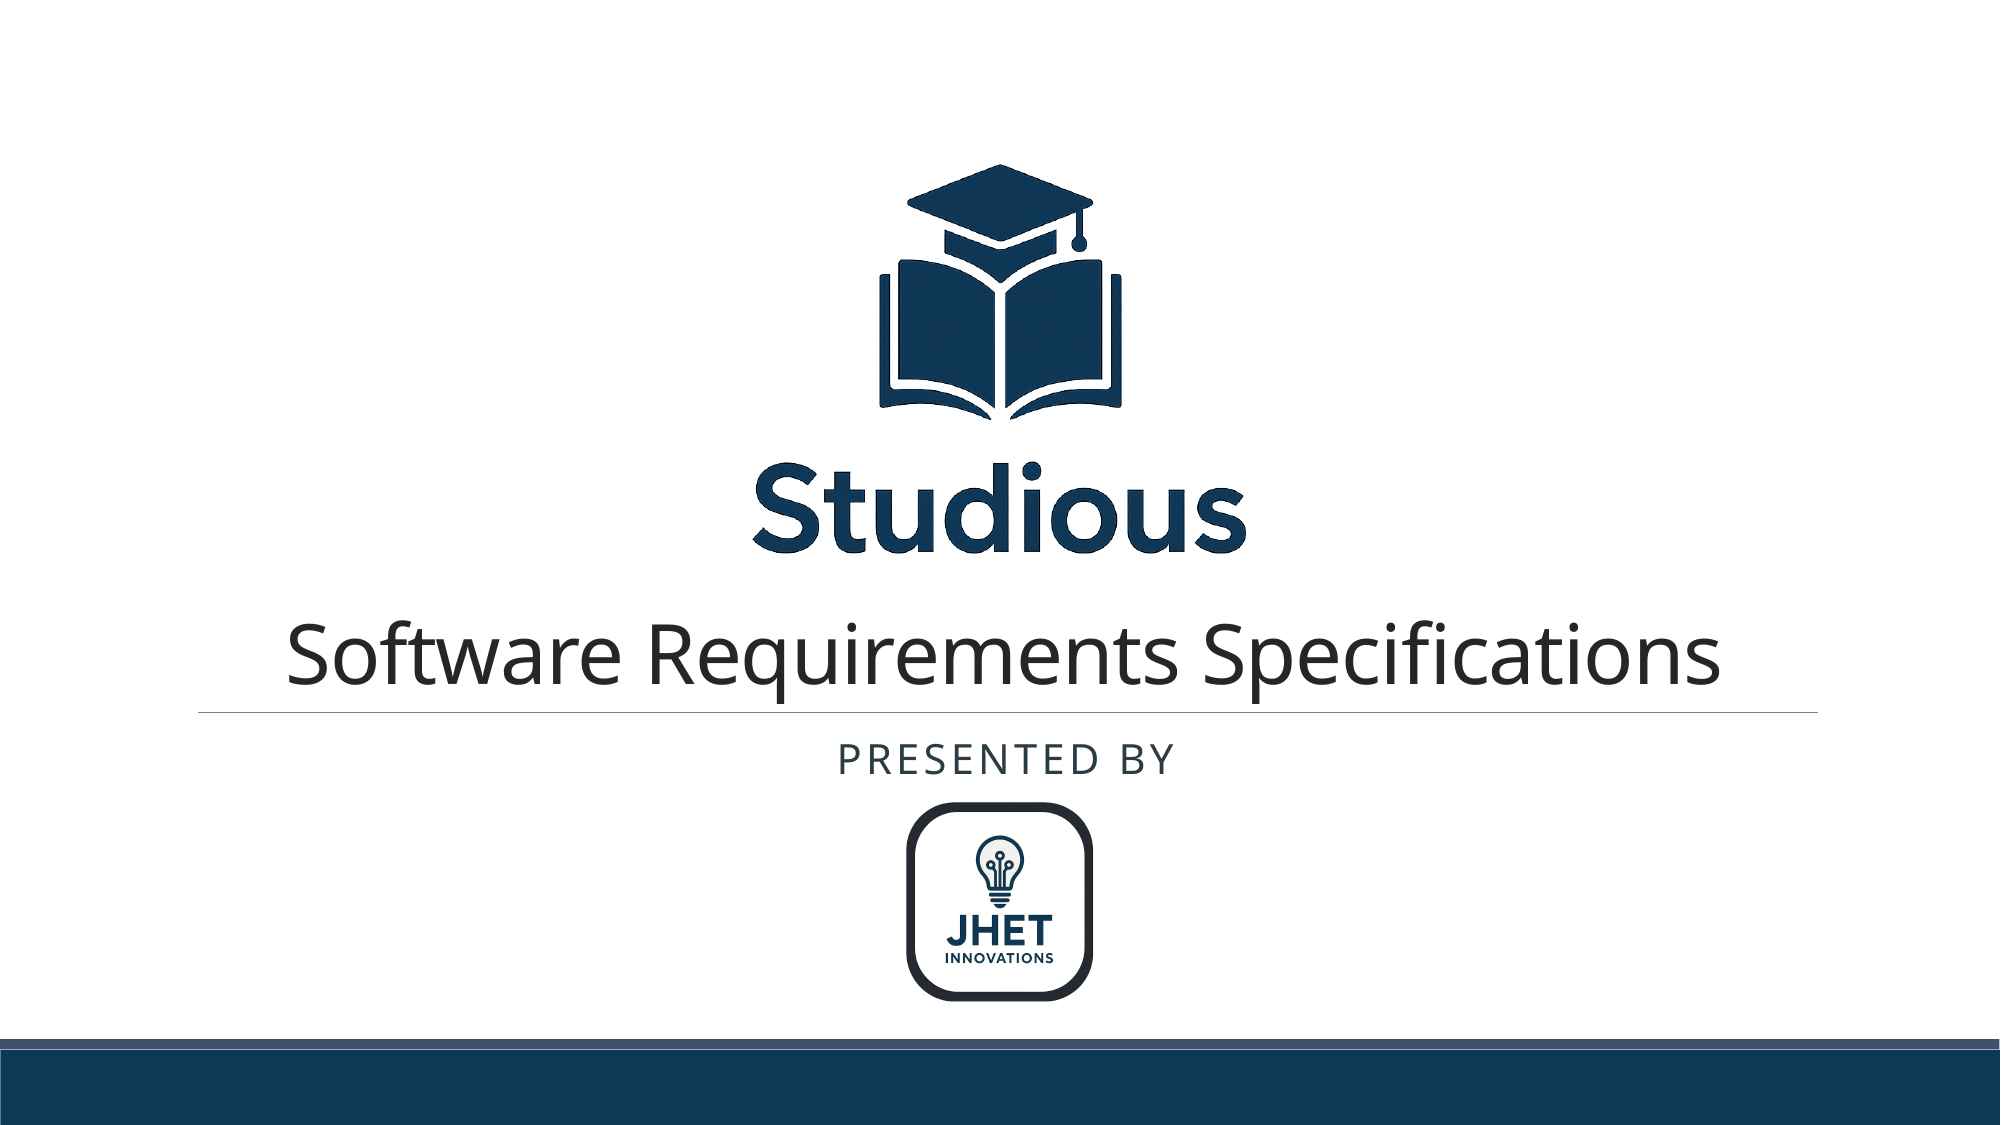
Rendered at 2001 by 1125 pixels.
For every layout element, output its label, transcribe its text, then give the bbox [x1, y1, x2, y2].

picture [885, 789, 1115, 1018]
title Software Requirements Specifications [180, 124, 629, 710]
subtitle Presented by [180, 730, 1831, 919]
title Software Requirements Specifications [1376, 124, 1830, 710]
picture [632, 0, 1368, 736]
